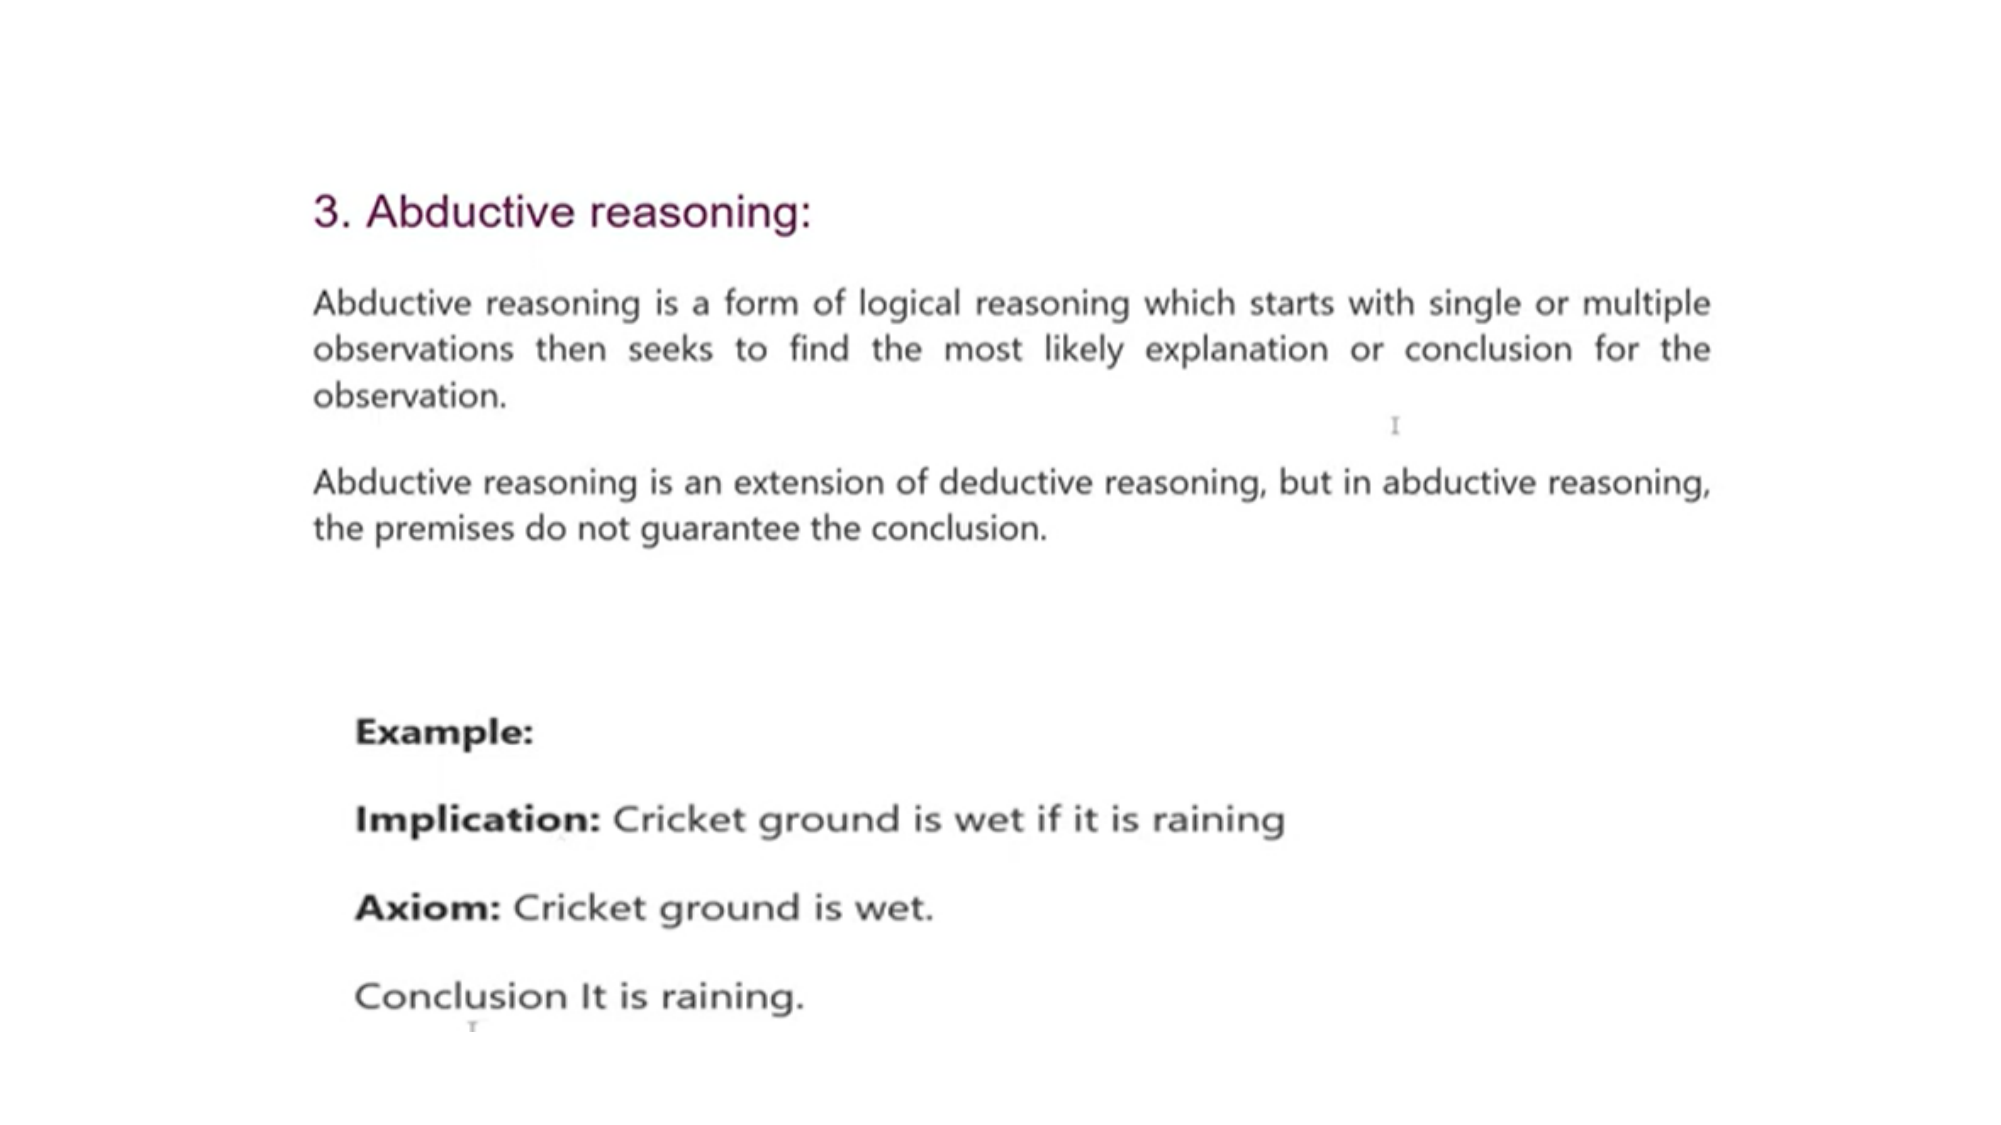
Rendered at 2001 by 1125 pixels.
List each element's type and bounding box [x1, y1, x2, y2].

picture [263, 128, 1766, 1032]
